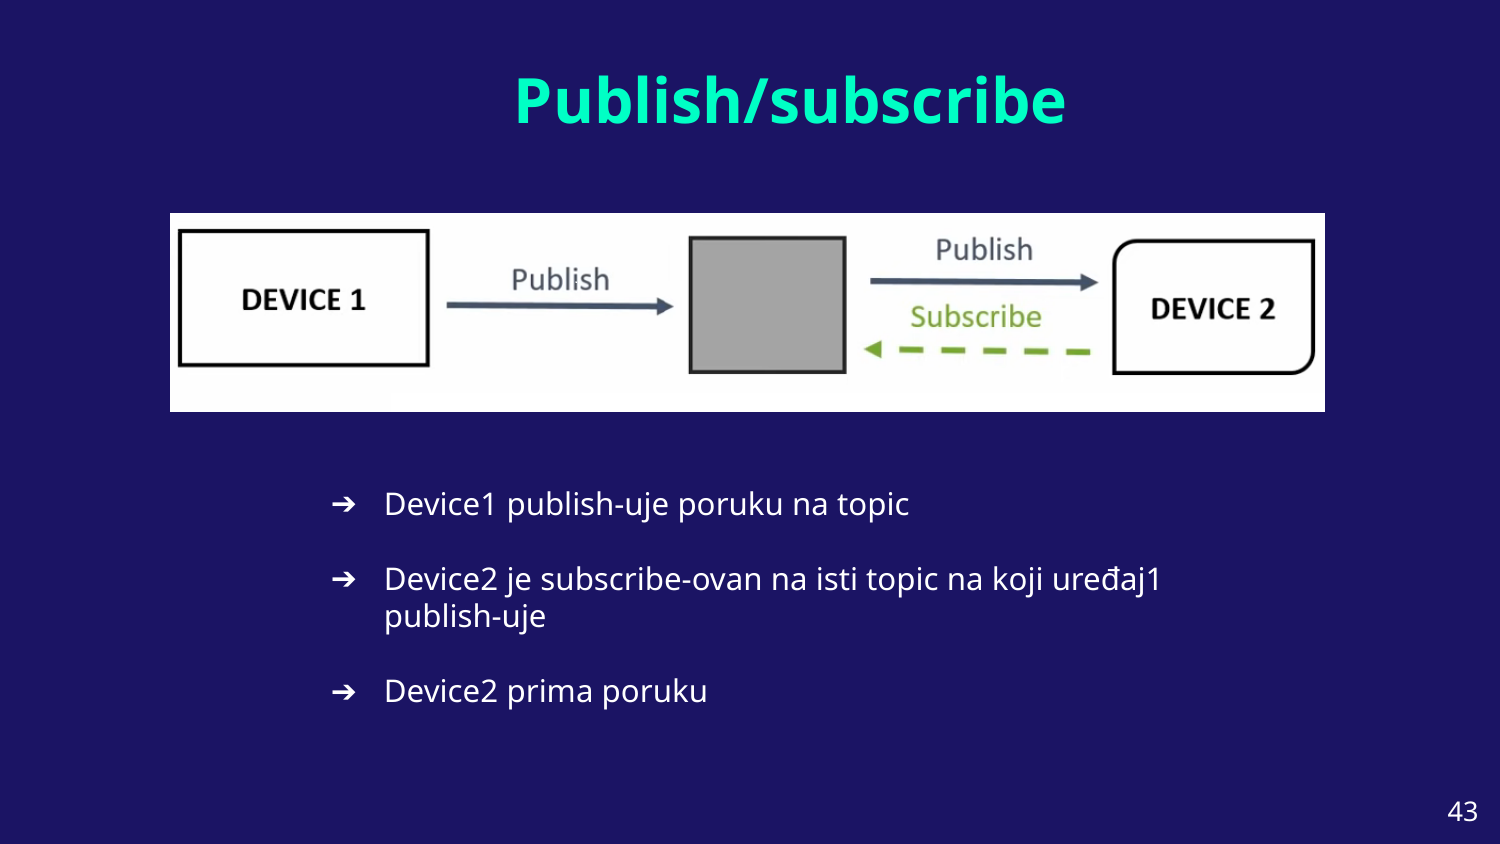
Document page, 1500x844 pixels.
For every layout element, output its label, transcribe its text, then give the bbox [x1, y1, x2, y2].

title Publish/subscribe [159, 46, 1424, 156]
slide_number ‹#› [1403, 779, 1494, 844]
subtitle Device1 publish-uje poruku na topic Device2 je subscribe-ovan na isti topic na koji uređaj1 publish-uje Device2 prima poruku [293, 431, 1289, 716]
picture [170, 213, 1326, 412]
